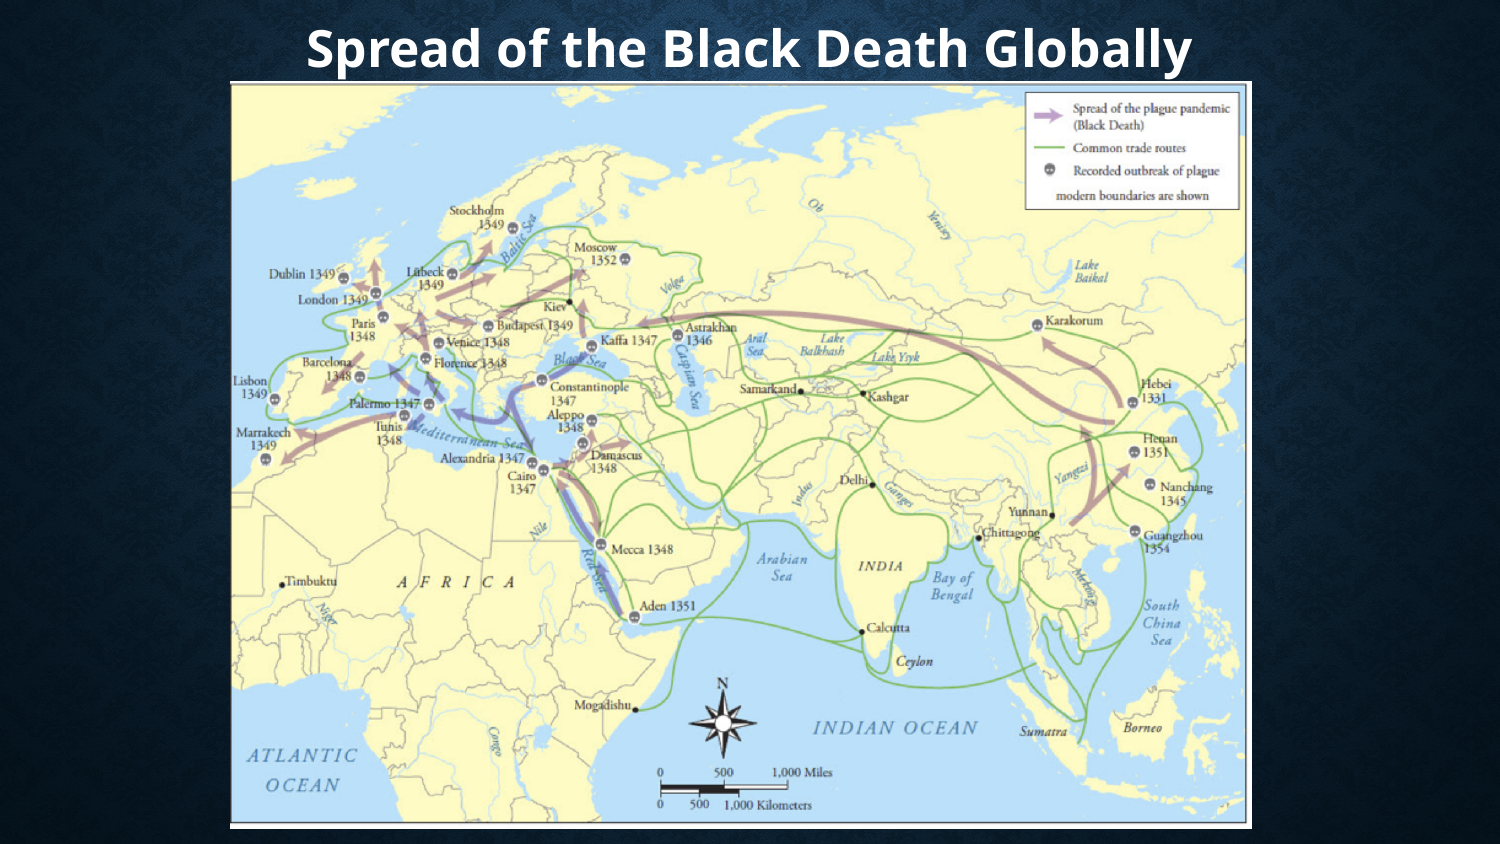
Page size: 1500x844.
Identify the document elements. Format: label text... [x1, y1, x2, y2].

picture [229, 80, 1253, 829]
text_box Spread of the Black Death Globally [261, 15, 1239, 80]
